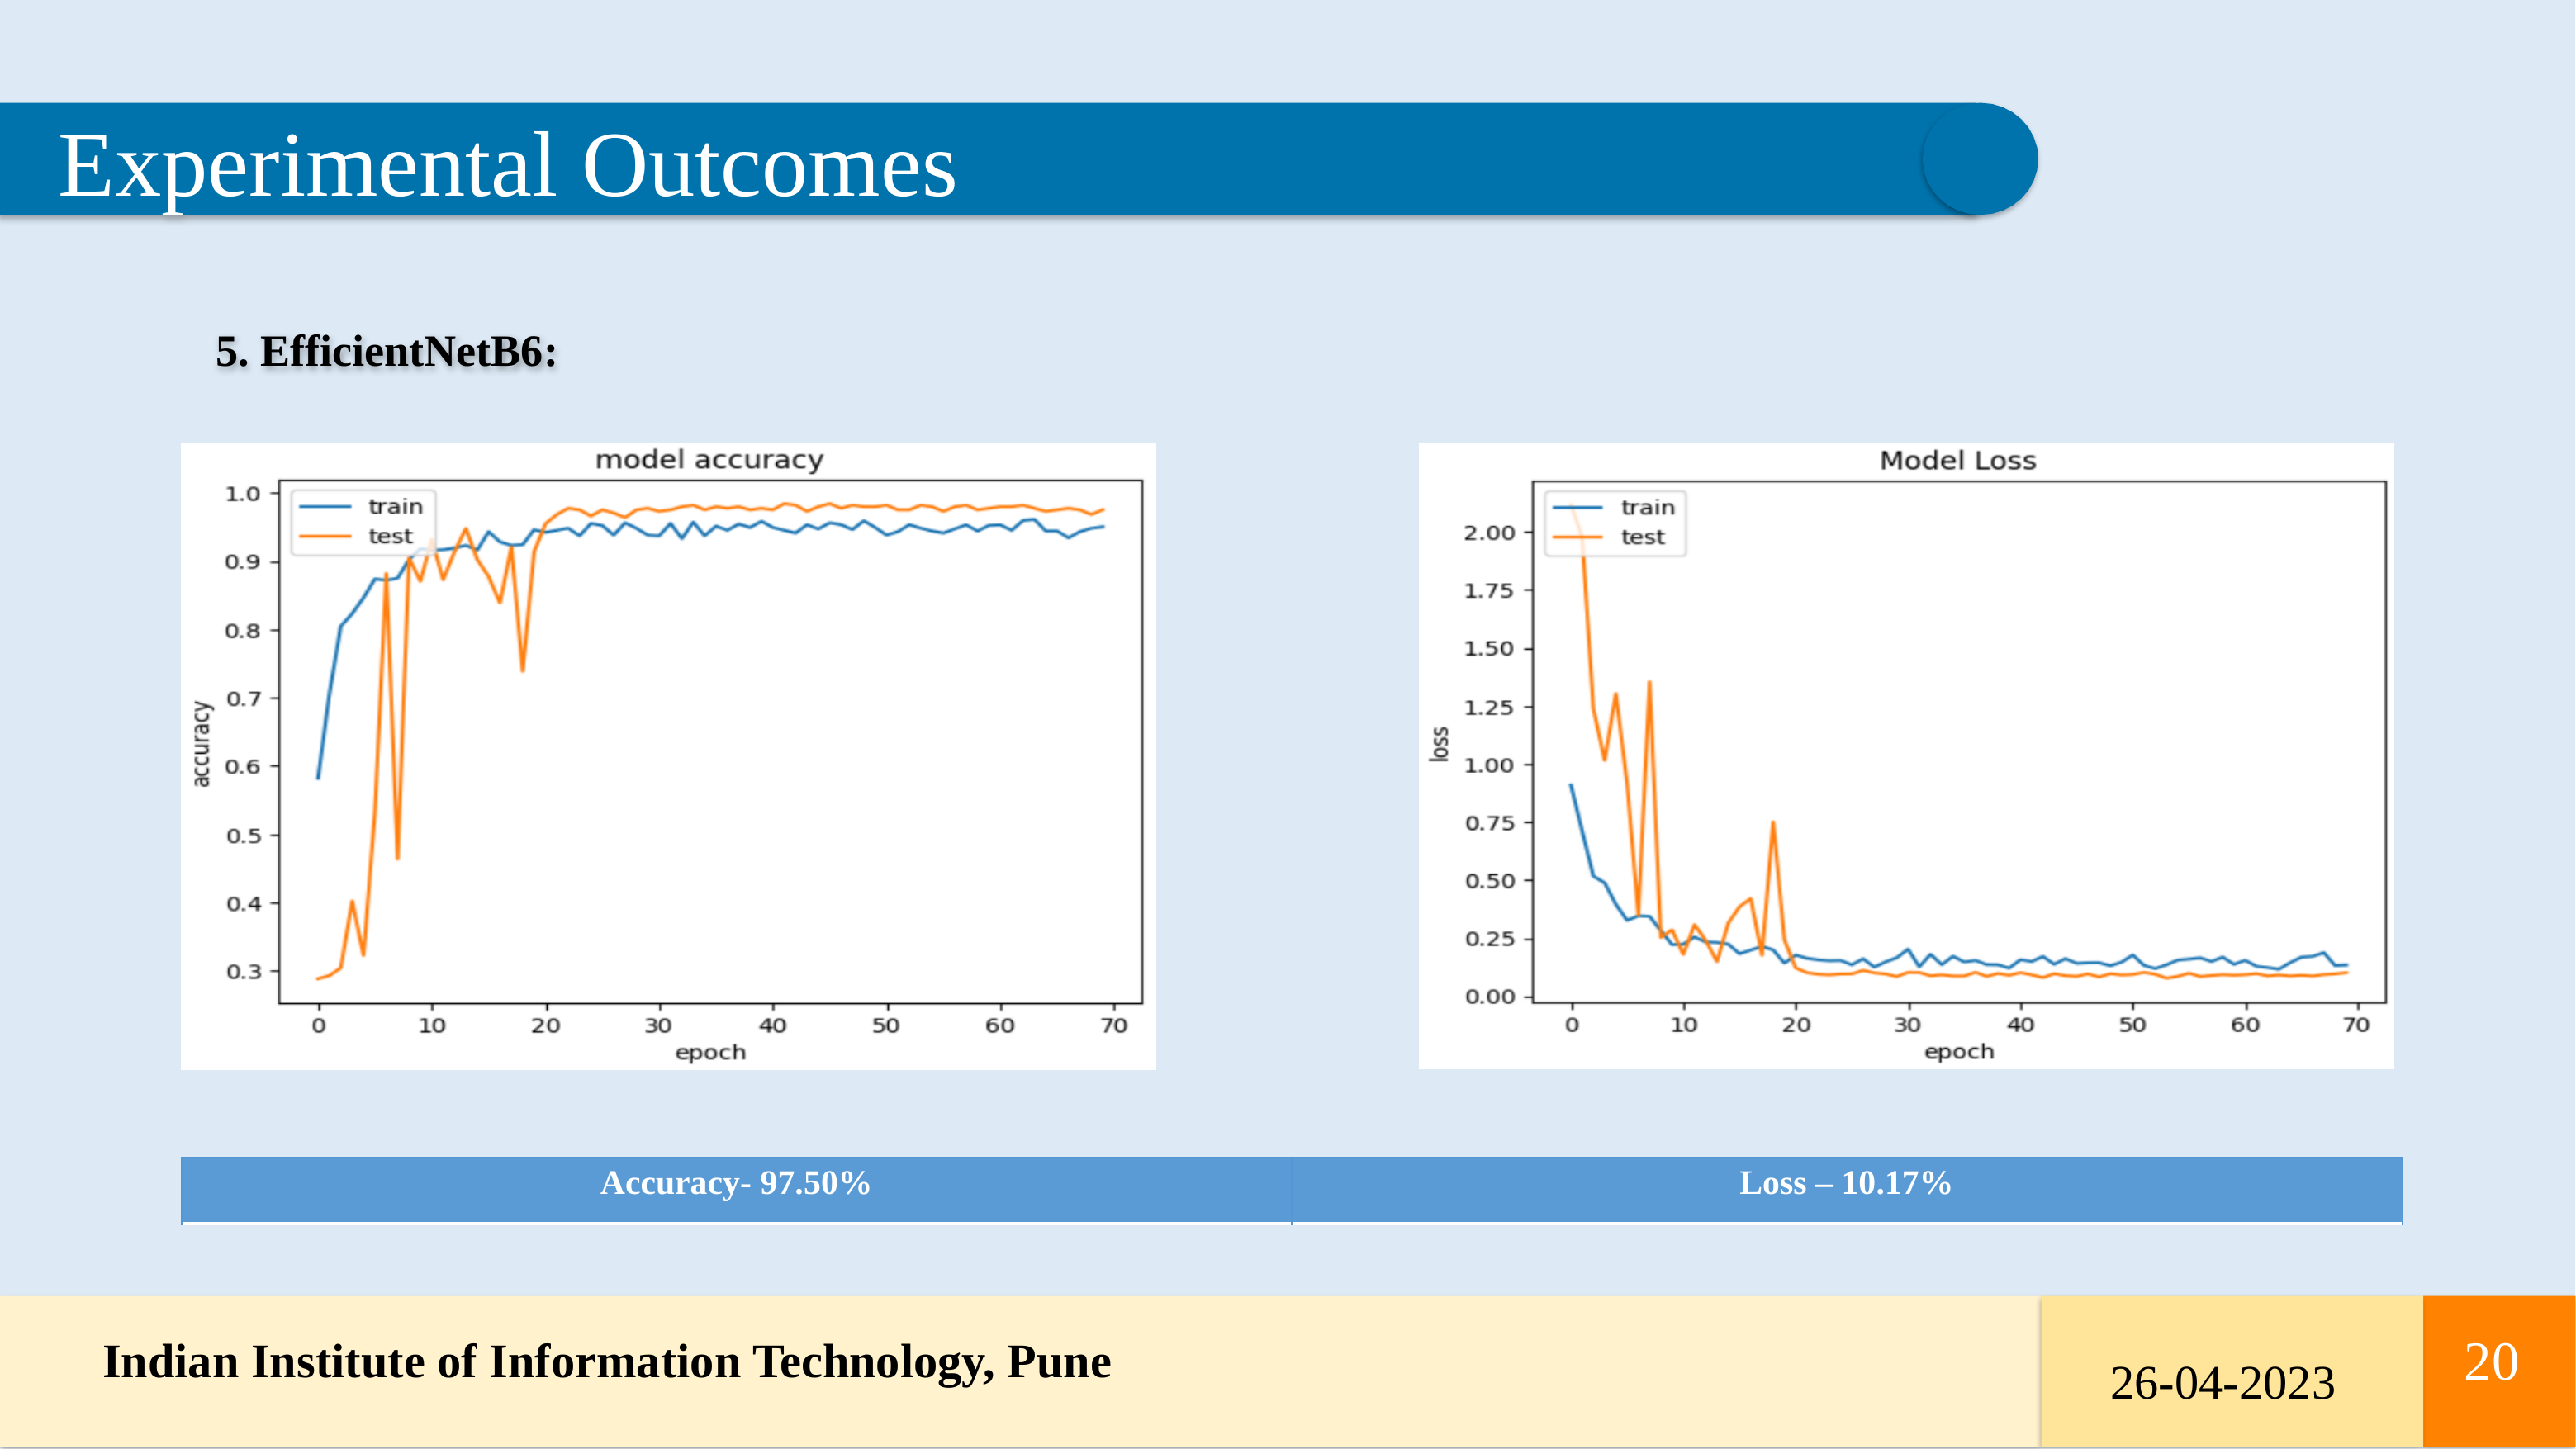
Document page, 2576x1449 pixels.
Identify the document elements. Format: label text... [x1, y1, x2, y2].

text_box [0, 102, 2039, 215]
picture [181, 443, 1157, 1071]
picture [1419, 443, 2394, 1069]
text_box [0, 1295, 2576, 1447]
table_header Accuracy- 97.50% [183, 1158, 1291, 1222]
table_header Loss – 10.17% [1293, 1158, 2402, 1222]
